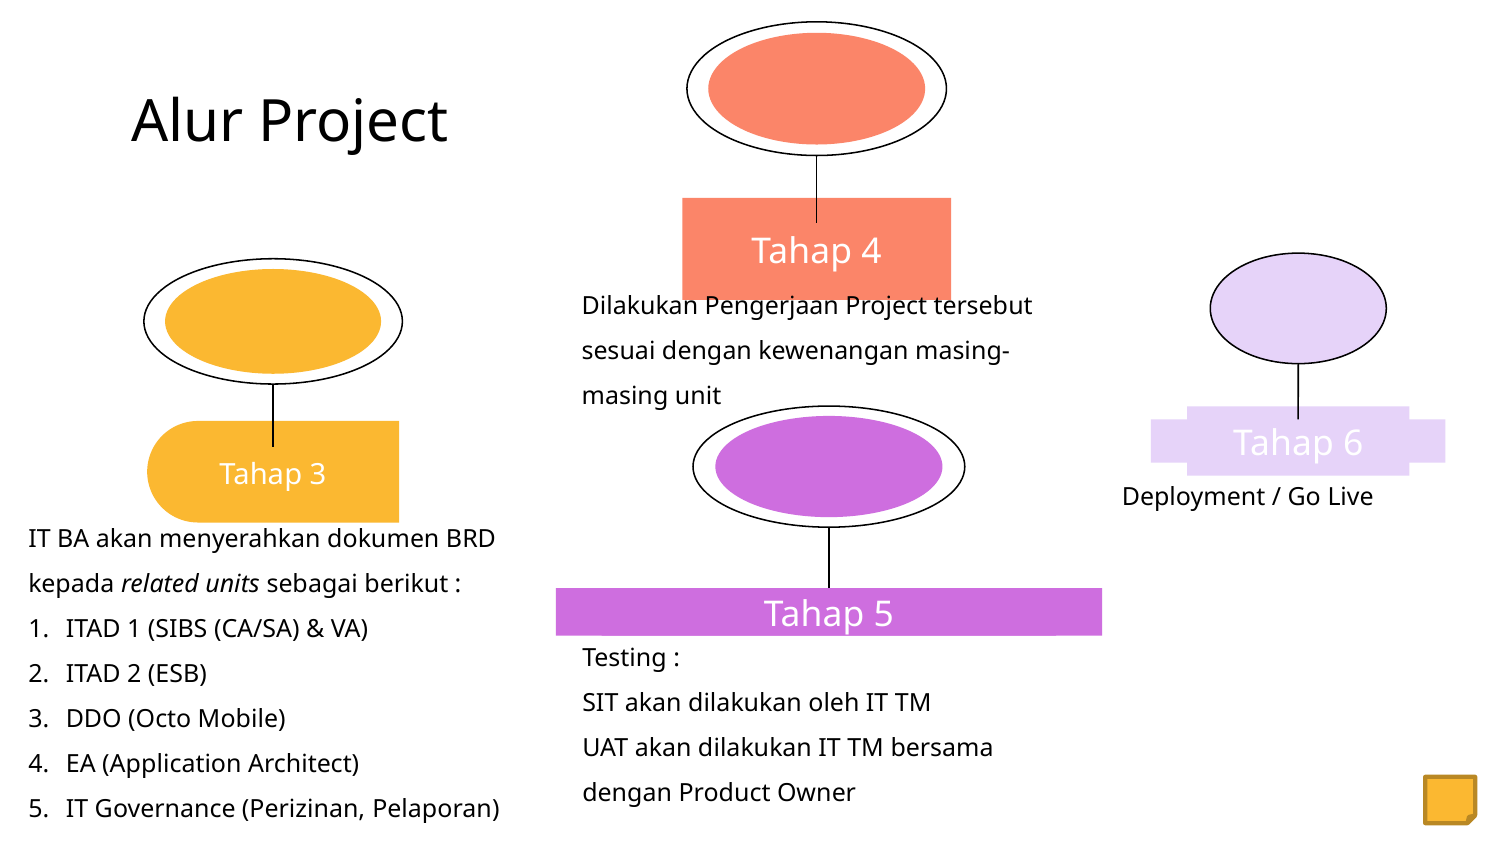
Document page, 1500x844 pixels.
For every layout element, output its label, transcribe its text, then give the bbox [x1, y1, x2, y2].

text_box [1106, 252, 1476, 499]
text_box [1423, 774, 1478, 826]
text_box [555, 21, 1078, 394]
title Alur Project [0, 78, 550, 158]
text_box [13, 258, 534, 713]
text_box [555, 405, 1103, 748]
